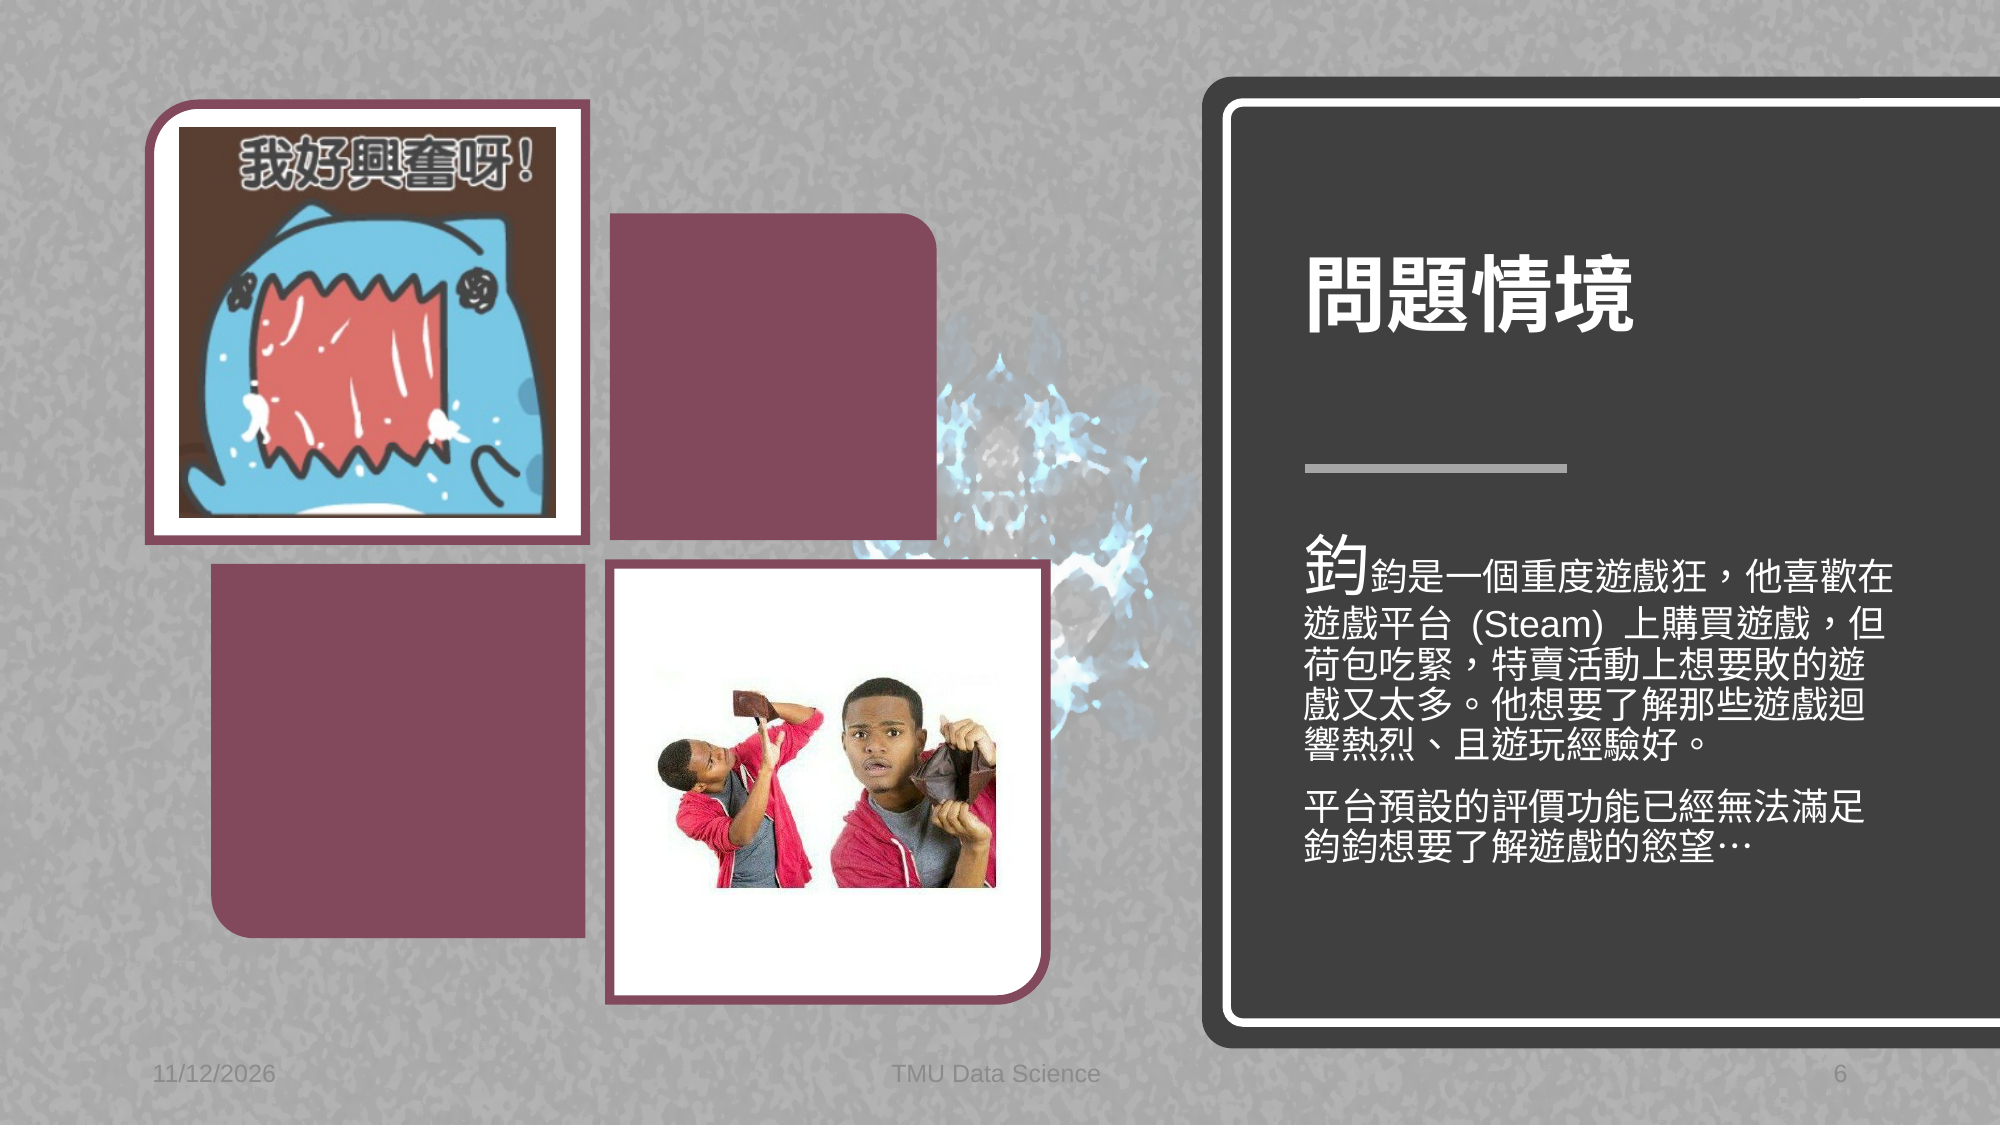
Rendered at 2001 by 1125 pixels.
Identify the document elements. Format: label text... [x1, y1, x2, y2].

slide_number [137, 1042, 588, 1103]
text_box [148, 103, 587, 542]
picture [632, 595, 1023, 969]
footer TMU Data Science [662, 1042, 1338, 1103]
text_box [1200, 75, 2000, 1050]
text_box [1225, 101, 2000, 1024]
text_box [608, 562, 1047, 1002]
text_box [608, 212, 938, 542]
slide_number 6 [1412, 1042, 1863, 1103]
text_box [210, 562, 587, 940]
picture [179, 127, 556, 518]
